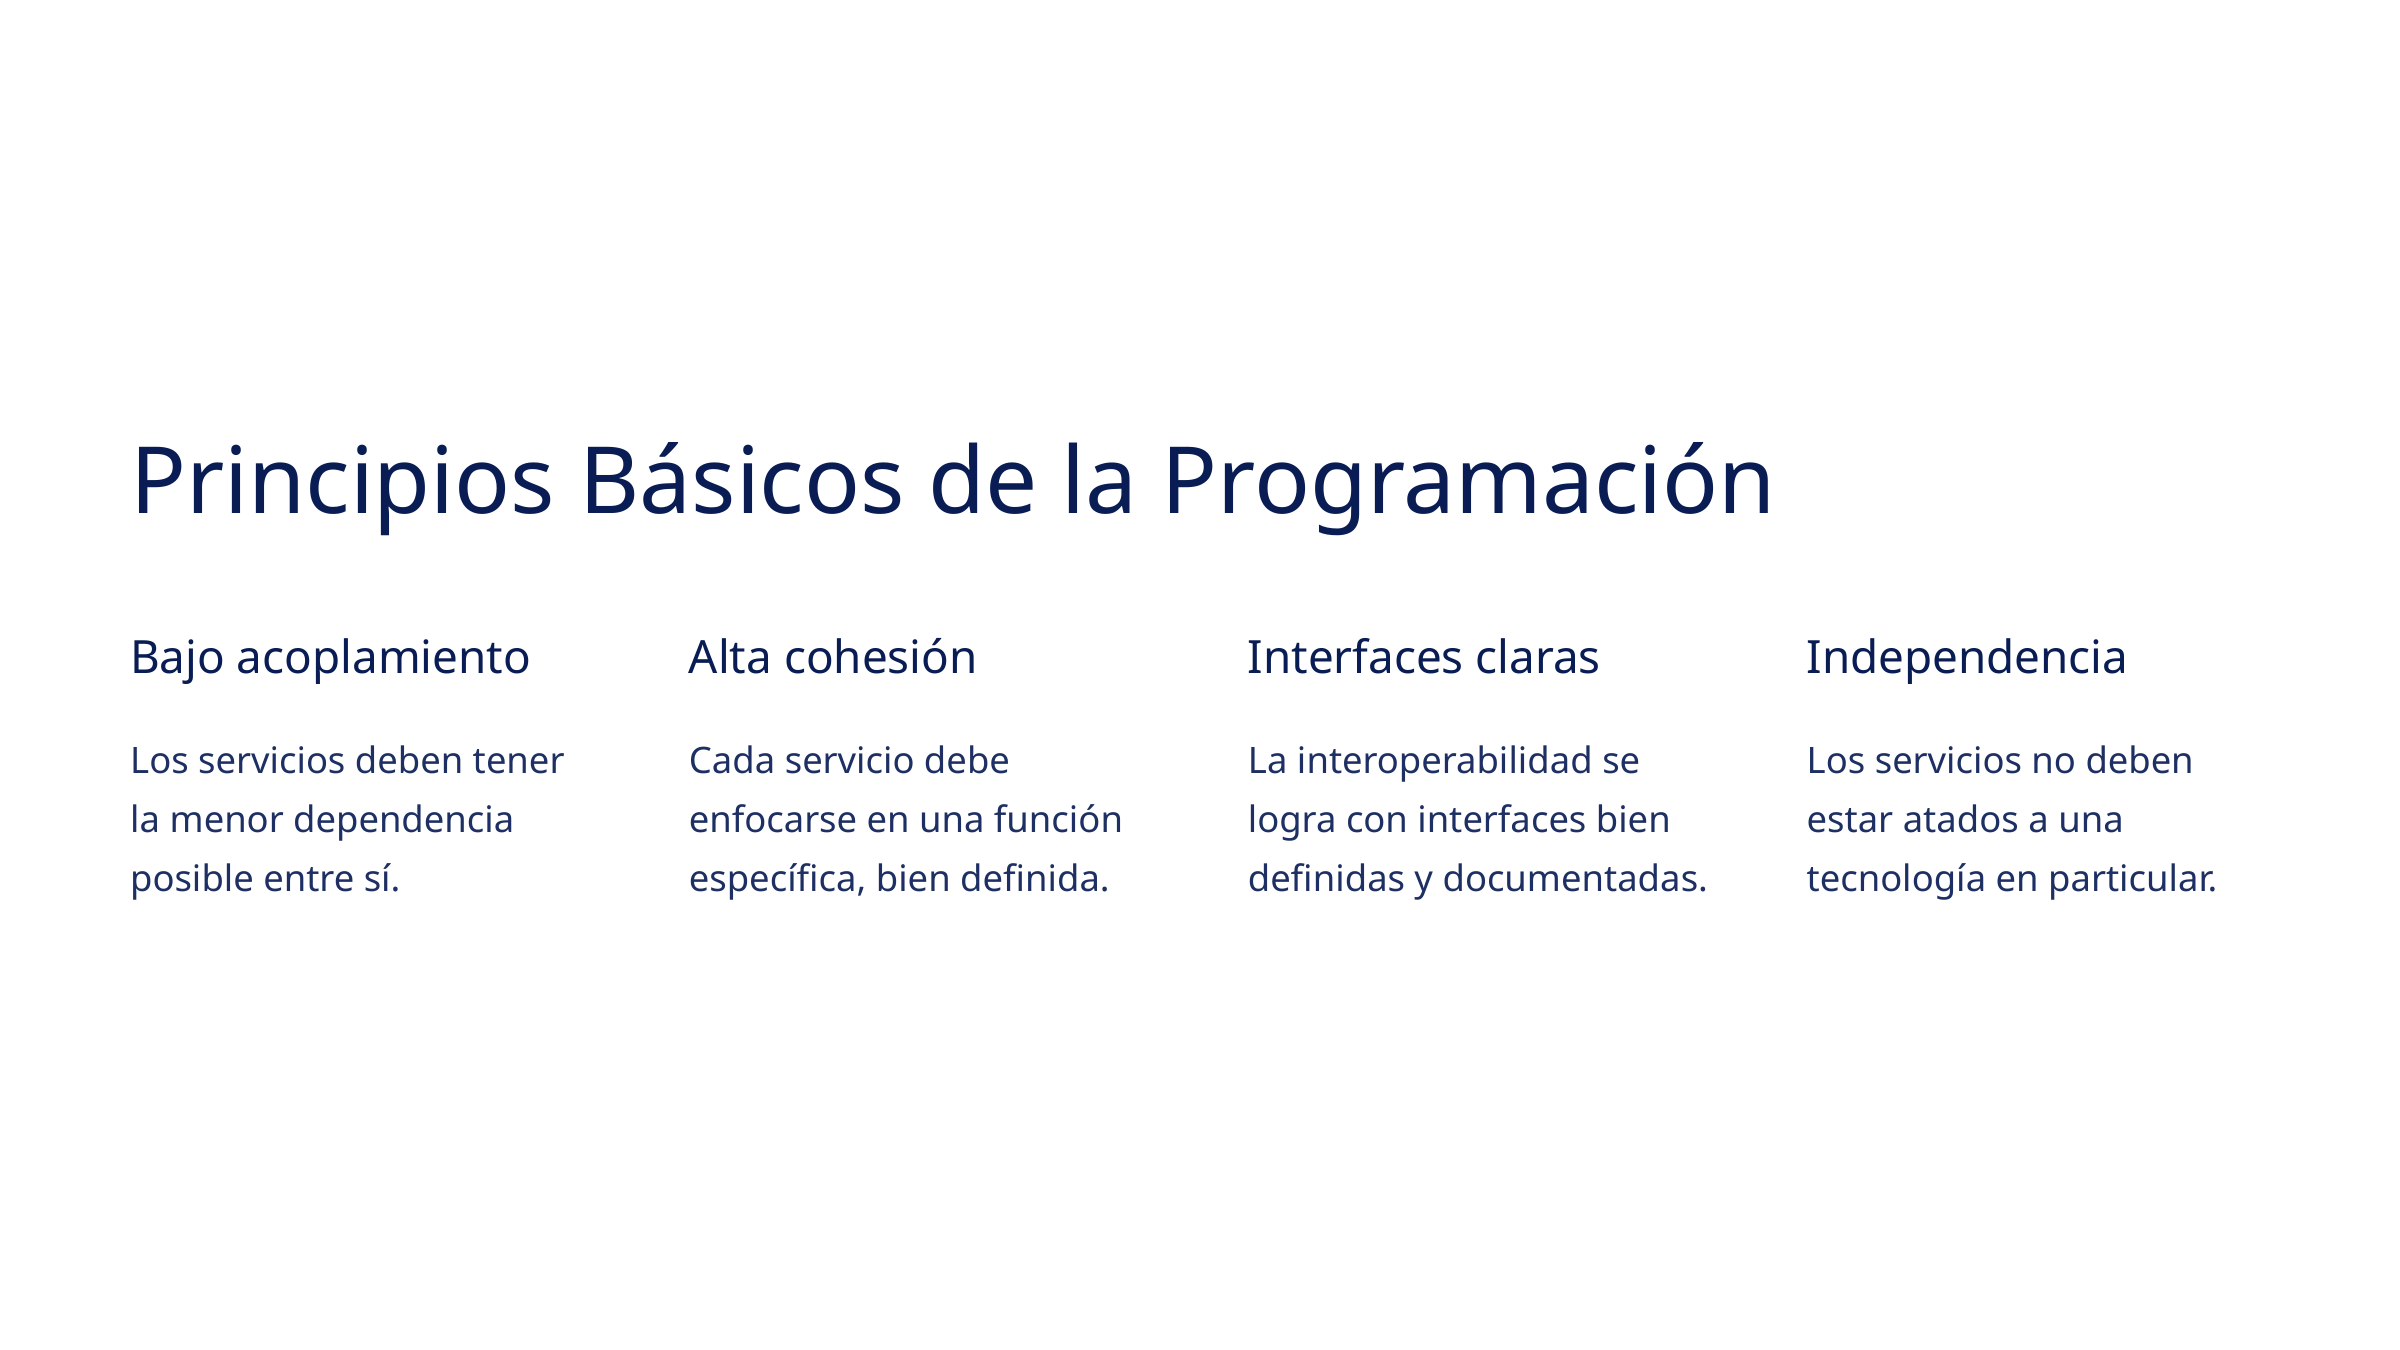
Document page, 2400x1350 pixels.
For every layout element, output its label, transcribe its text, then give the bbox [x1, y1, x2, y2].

text_box Independencia [1806, 625, 2272, 684]
text_box Los servicios deben tener la menor dependencia posible entre sí. [130, 721, 597, 900]
text_box Alta cohesión [688, 625, 1155, 684]
text_box Cada servicio debe enfocarse en una función específica, bien definida. [688, 721, 1156, 900]
text_box Principios Básicos de la Programación [130, 416, 1782, 533]
text_box Interfaces claras [1247, 625, 1713, 684]
text_box Los servicios no deben estar atados a una tecnología en particular. [1806, 721, 2274, 900]
text_box Bajo acoplamiento [130, 625, 596, 684]
text_box La interoperabilidad se logra con interfaces bien definidas y documentadas. [1247, 721, 1715, 900]
